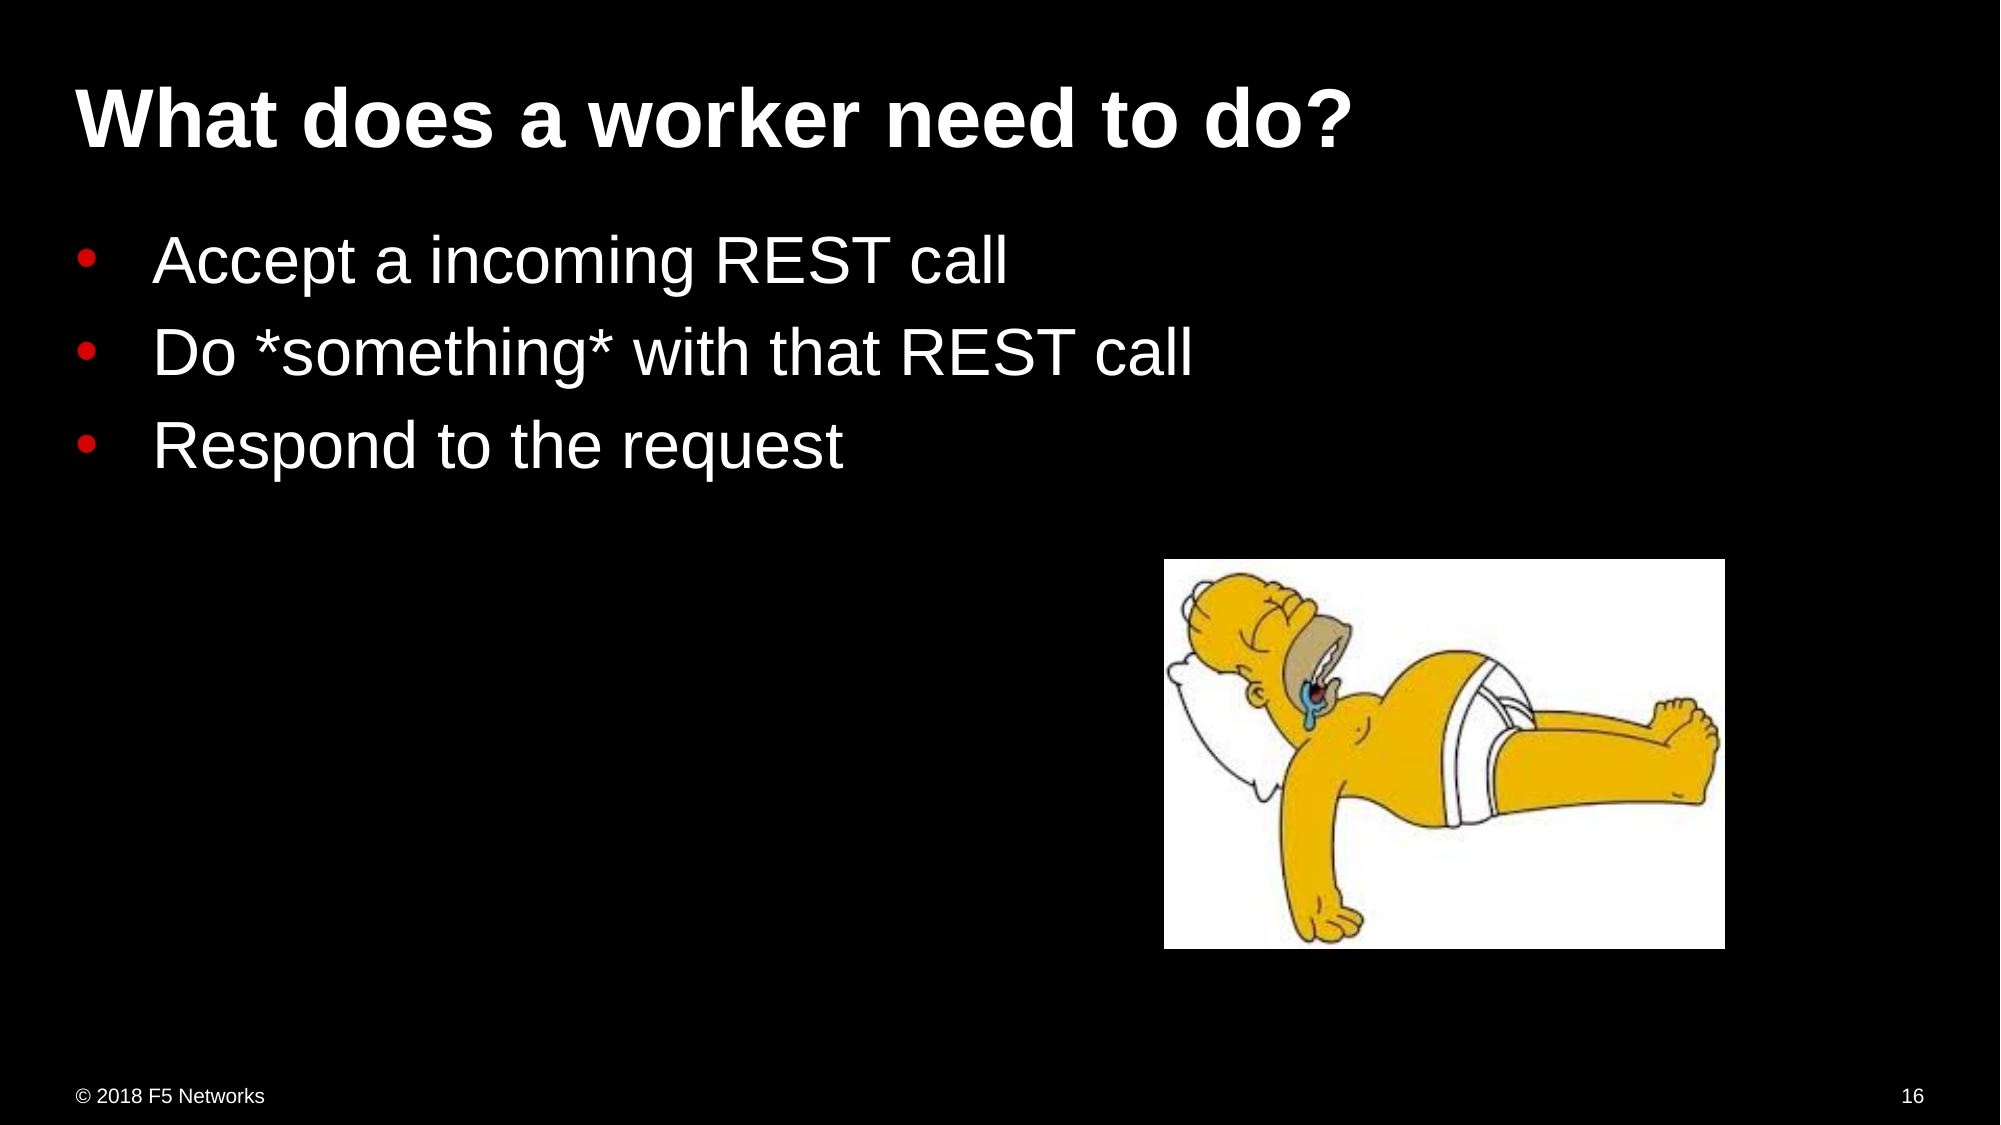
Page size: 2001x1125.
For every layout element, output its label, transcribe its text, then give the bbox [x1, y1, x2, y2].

slide_number 16 [1500, 1065, 1950, 1125]
list Accept a incoming REST call Do *something* with that REST call Respond to the request [50, 200, 1950, 1050]
title What does a worker need to do? [50, 50, 1950, 193]
footer © 2018 F5 Networks [50, 1065, 725, 1125]
picture [1164, 559, 1725, 949]
